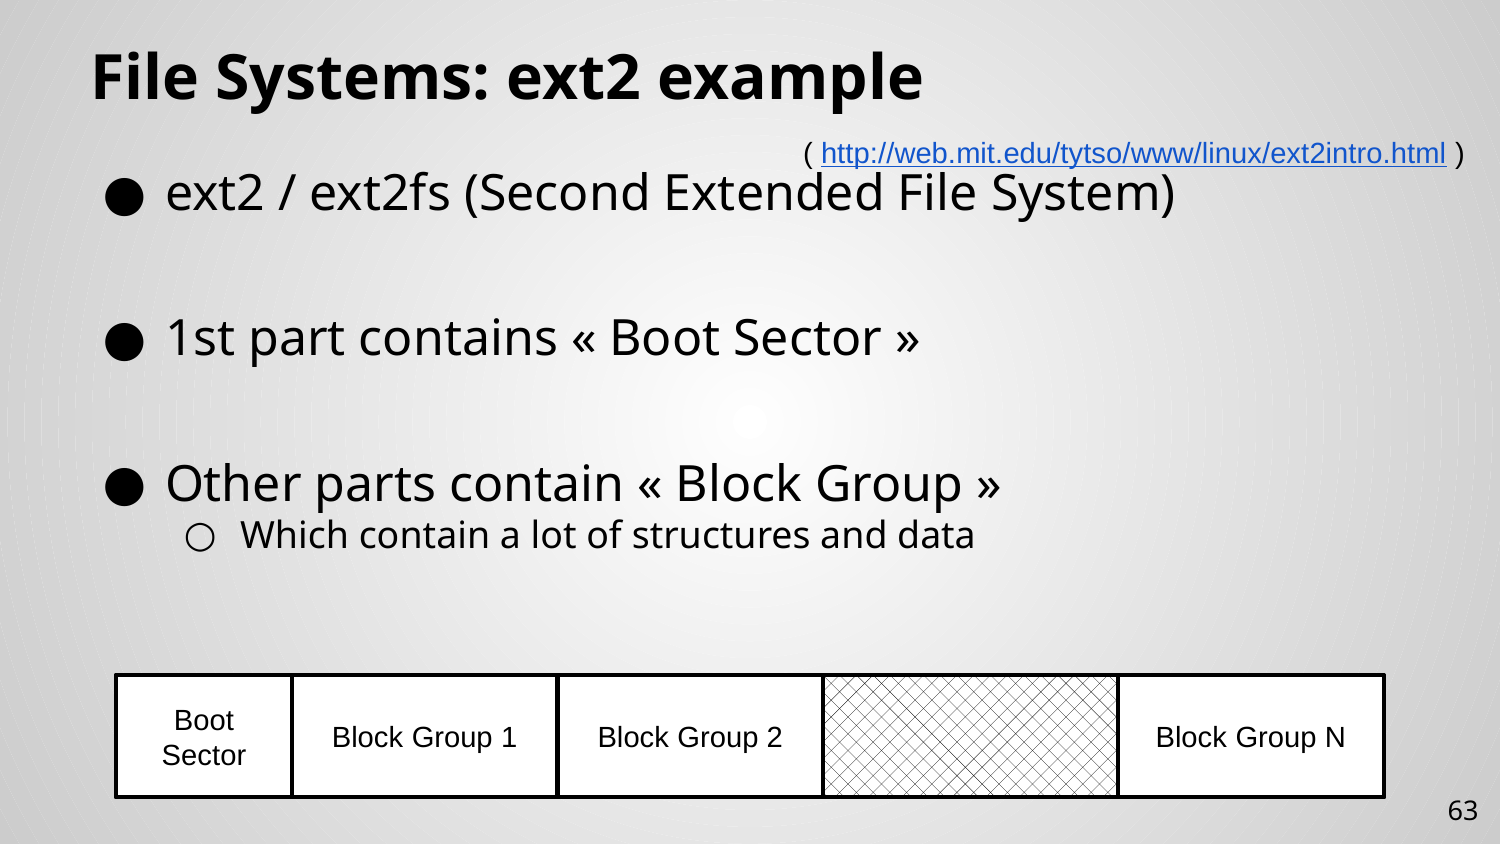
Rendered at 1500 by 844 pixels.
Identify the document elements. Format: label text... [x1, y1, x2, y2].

list ext2 / ext2fs (Second Extended File System) 1st part contains « Boot Sector » Other parts contain « Block Group » Which contain a lot of structures and data [75, 145, 1425, 808]
text_box ( http://web.mit.edu/tytso/www/linux/ext2intro.html ) [774, 127, 1494, 178]
title File Systems: ext2 example [75, 33, 1425, 128]
slide_number 63 [1403, 779, 1494, 844]
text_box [115, 674, 1384, 798]
